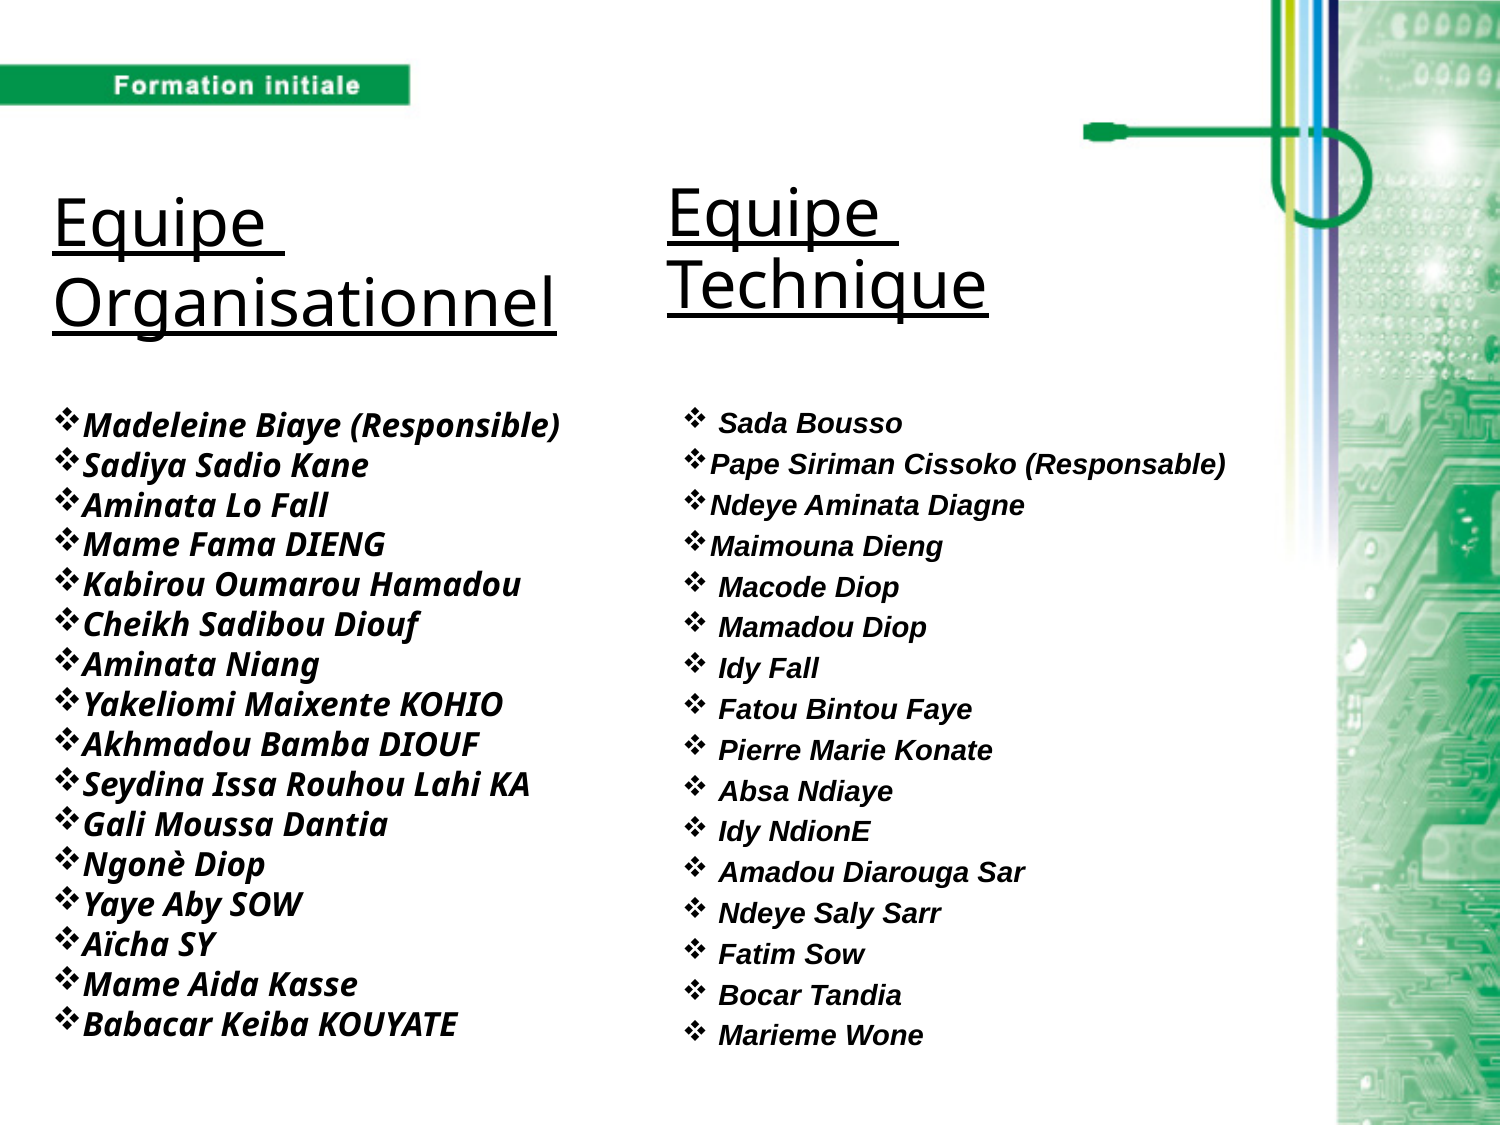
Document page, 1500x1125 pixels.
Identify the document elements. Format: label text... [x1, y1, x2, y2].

list Sada Bousso Pape Siriman Cissoko (Responsable) Ndeye Aminata Diagne Maimouna Dieng Macode Diop Mamadou Diop Idy Fall Fatou Bintou Faye Pierre Marie Konate Absa Ndiaye Idy NdionE Amadou Diarouga Sar Ndeye Saly Sarr Fatim Sow Bocar Tandia Marieme Wone [667, 397, 1500, 931]
text_box Equipe Organisationnel [37, 172, 651, 334]
text_box Madeleine Biaye (Responsible) Sadiya Sadio Kane Aminata Lo Fall Mame Fama DIENG Kabirou Oumarou Hamadou Cheikh Sadibou Diouf Aminata Niang Yakeliomi Maixente KOHIO Akhmadou Bamba DIOUF Seydina Issa Rouhou Lahi KA Gali Moussa Dantia Ngonè Diop Yaye Aby SOW Aïcha SY Mame Aida Kasse Babacar Keiba KOUYATE [37, 334, 736, 1085]
picture [736, 335, 1500, 397]
list Equipe Technique [651, 171, 1500, 335]
picture [0, 0, 1500, 1125]
